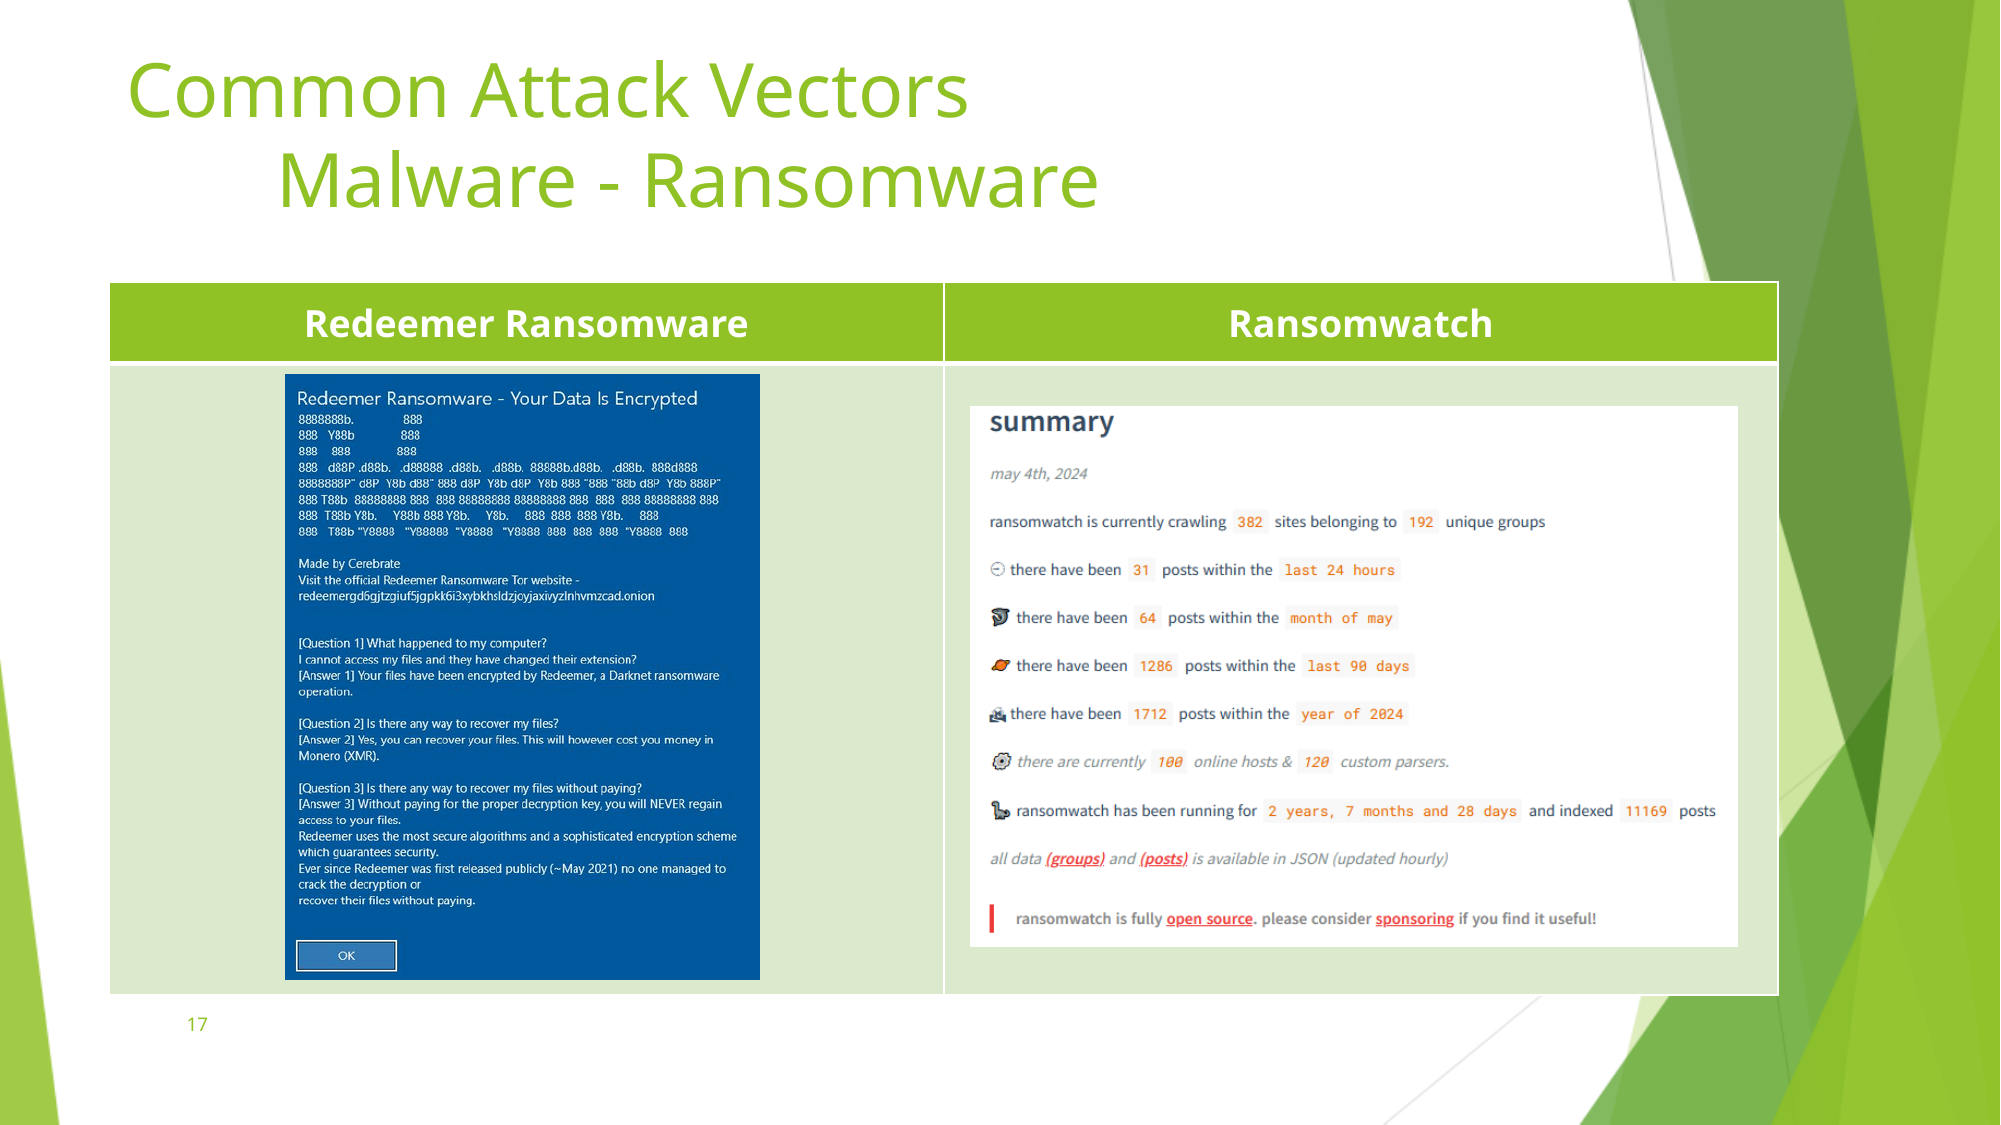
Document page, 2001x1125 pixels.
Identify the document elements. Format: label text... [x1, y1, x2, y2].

picture [1351, 0, 2000, 1125]
table_header Redeemer Ransomware [110, 283, 943, 361]
picture [970, 406, 1738, 948]
slide_number 17 [111, 995, 224, 1055]
table_cell [945, 366, 1777, 994]
picture [0, 0, 110, 1125]
table_cell [110, 366, 943, 994]
picture [284, 373, 761, 981]
table_header Ransomwatch [945, 283, 1777, 361]
title Common Attack Vectors Malware - Ransomware [111, 34, 1779, 252]
